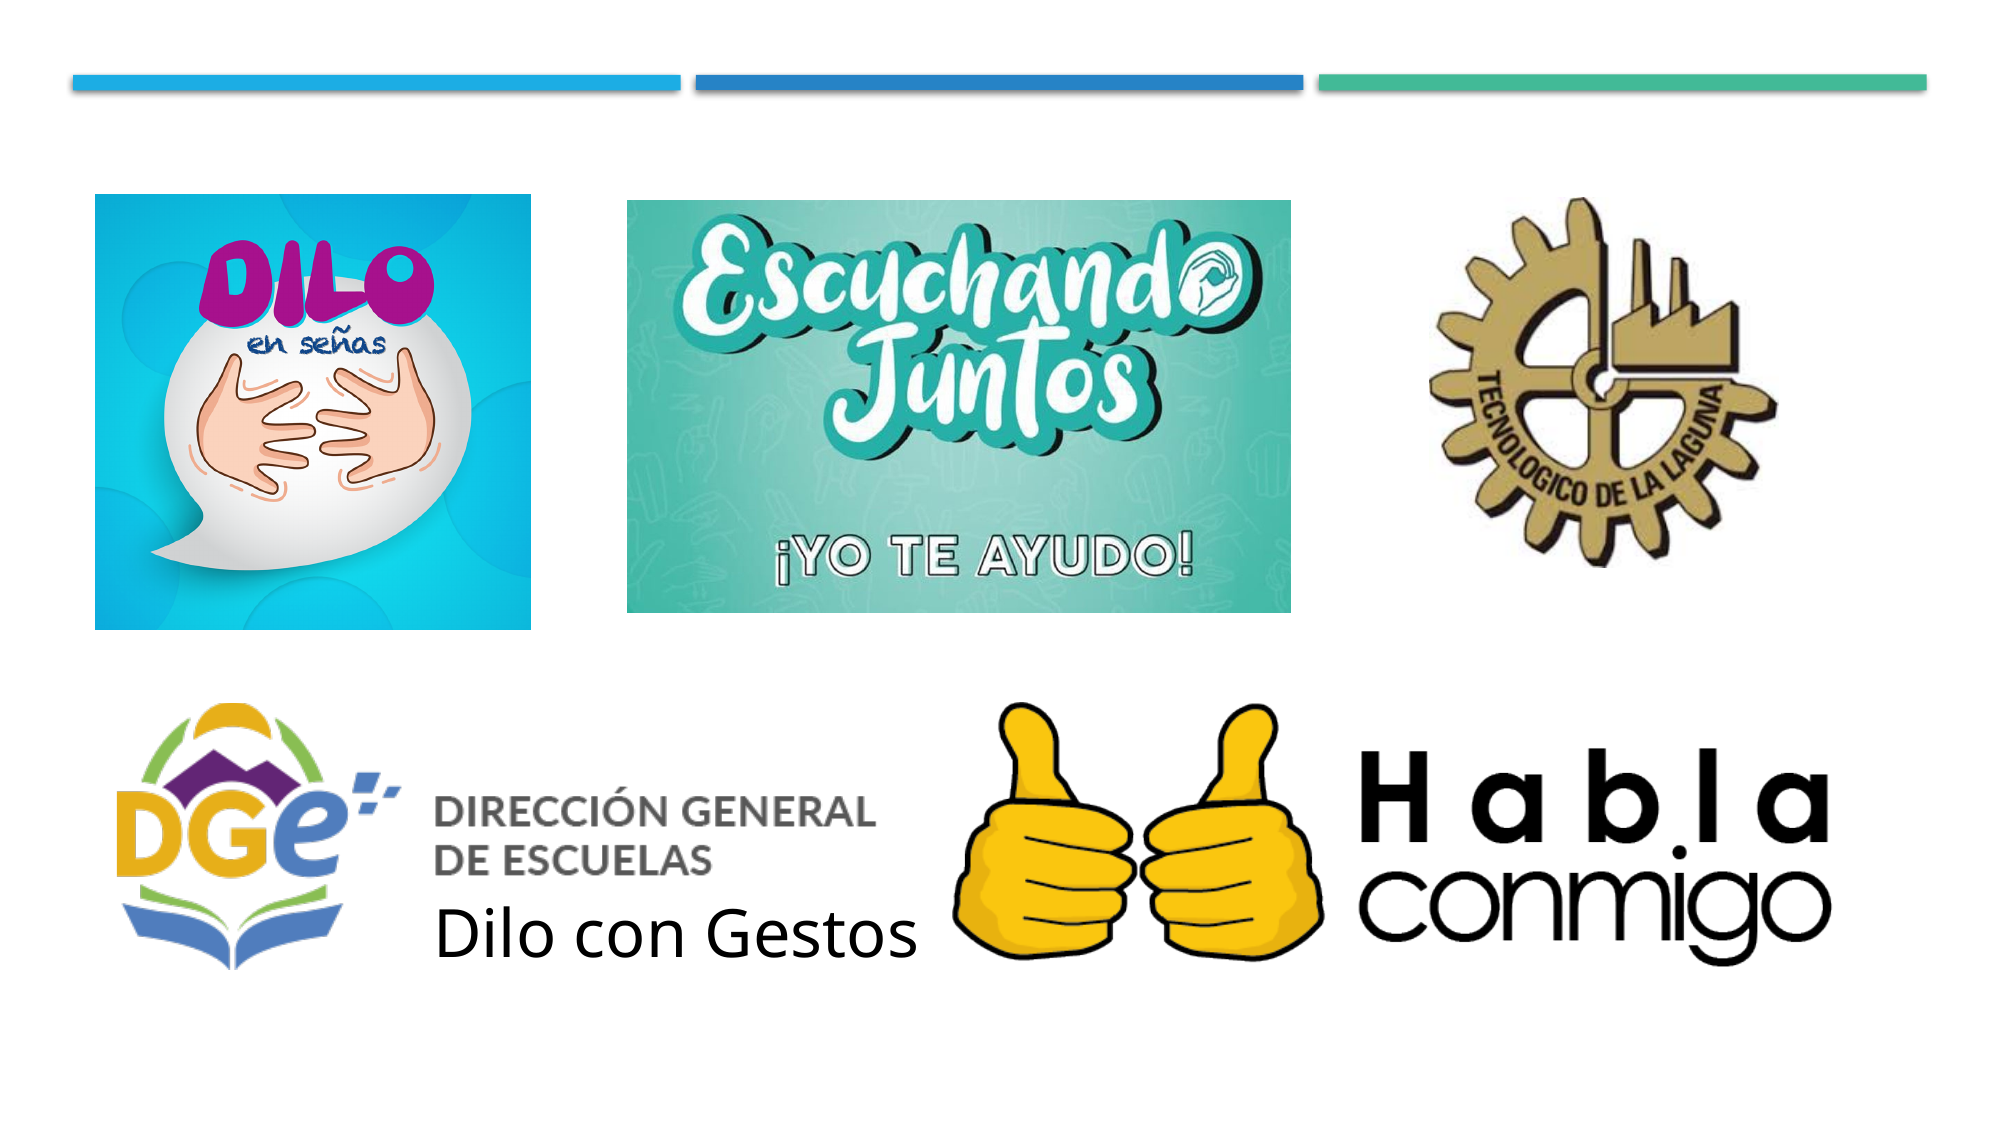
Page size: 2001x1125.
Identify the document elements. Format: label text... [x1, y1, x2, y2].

picture [74, 702, 887, 971]
text_box Dilo con Gestos [888, 883, 946, 979]
picture [627, 200, 1291, 614]
picture [1428, 196, 1780, 569]
picture [94, 194, 531, 631]
picture [951, 702, 1866, 980]
